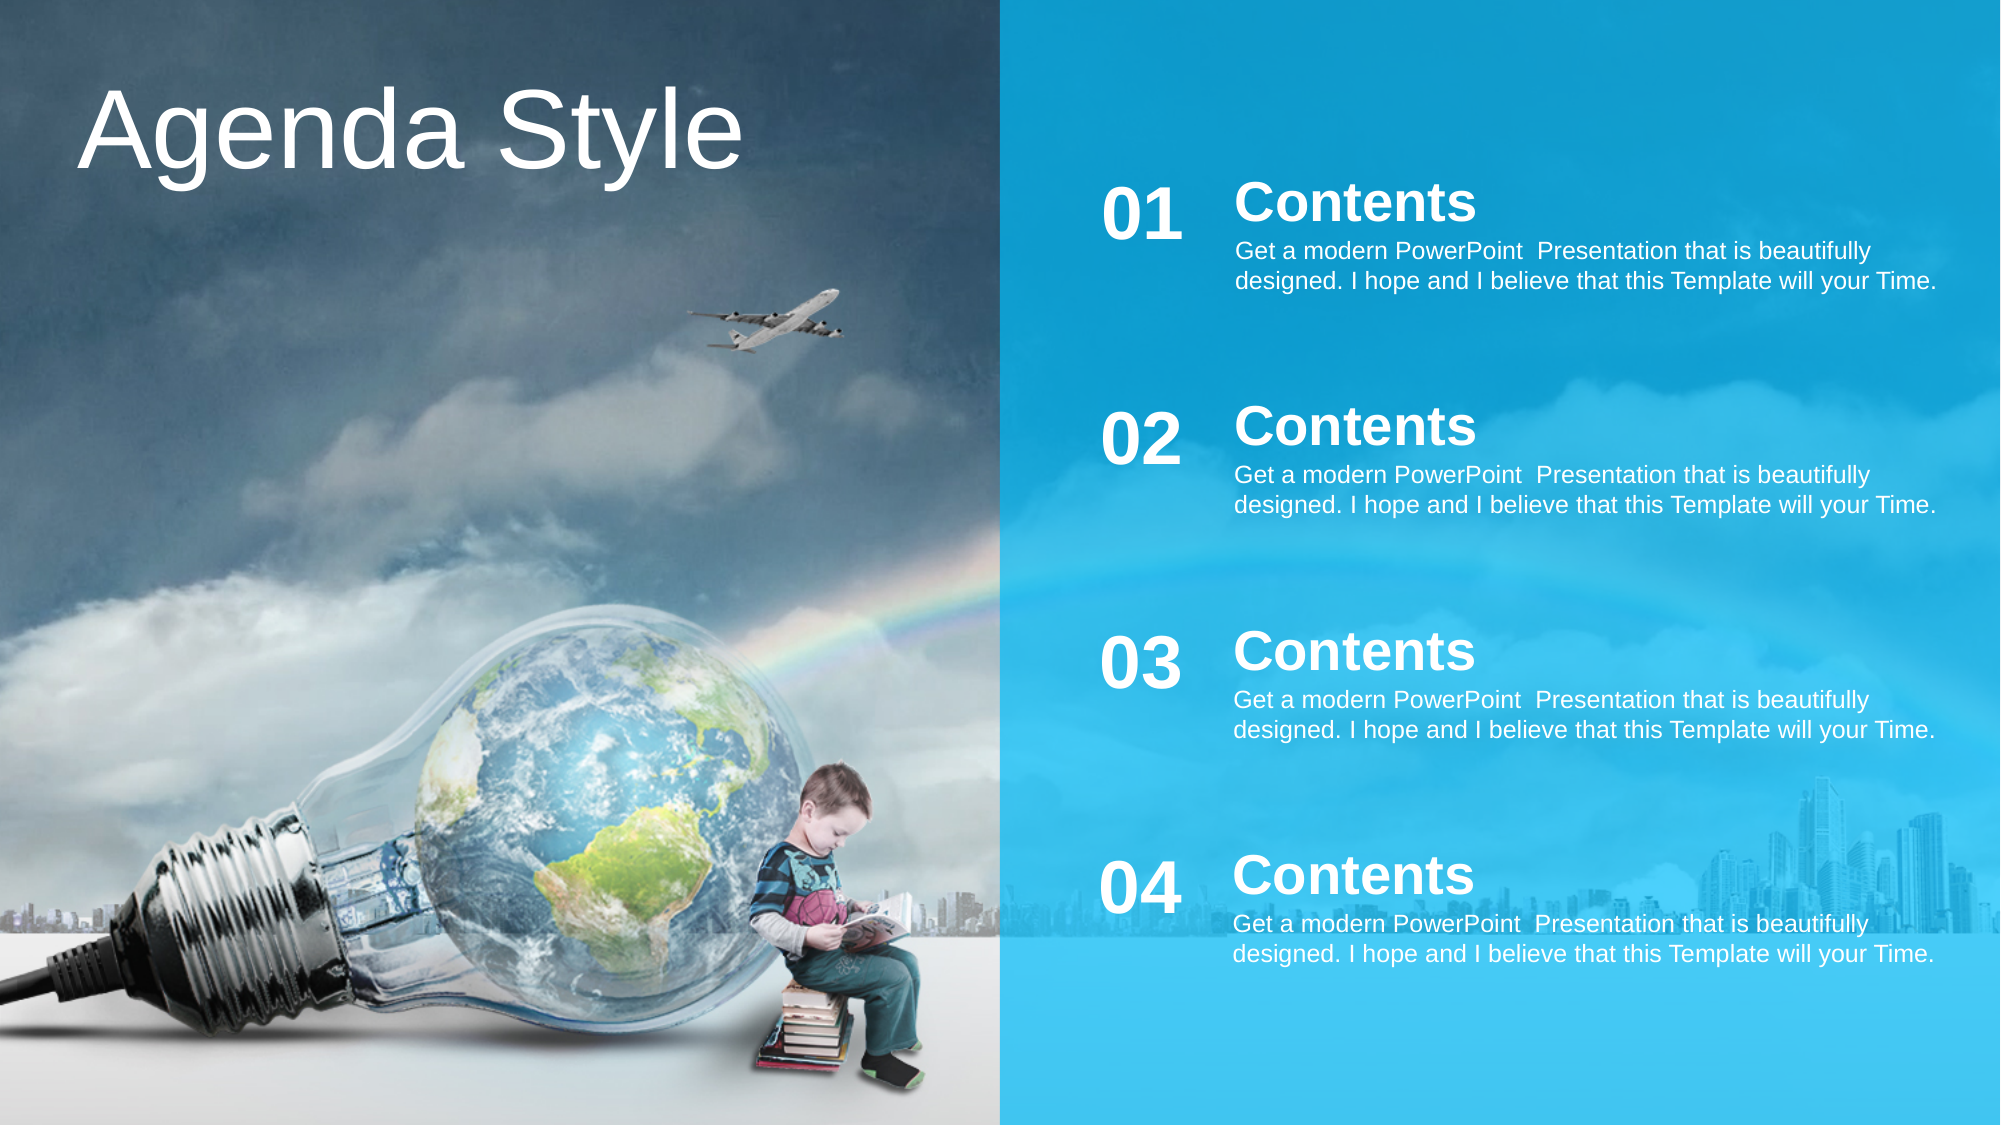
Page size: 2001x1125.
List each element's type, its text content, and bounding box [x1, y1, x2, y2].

text_box Agenda Style [62, 48, 997, 199]
text_box [999, 0, 2000, 1125]
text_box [1061, 830, 1958, 977]
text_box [1064, 157, 1960, 303]
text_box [1063, 381, 1959, 528]
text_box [1062, 606, 1958, 752]
picture [0, 0, 999, 1125]
